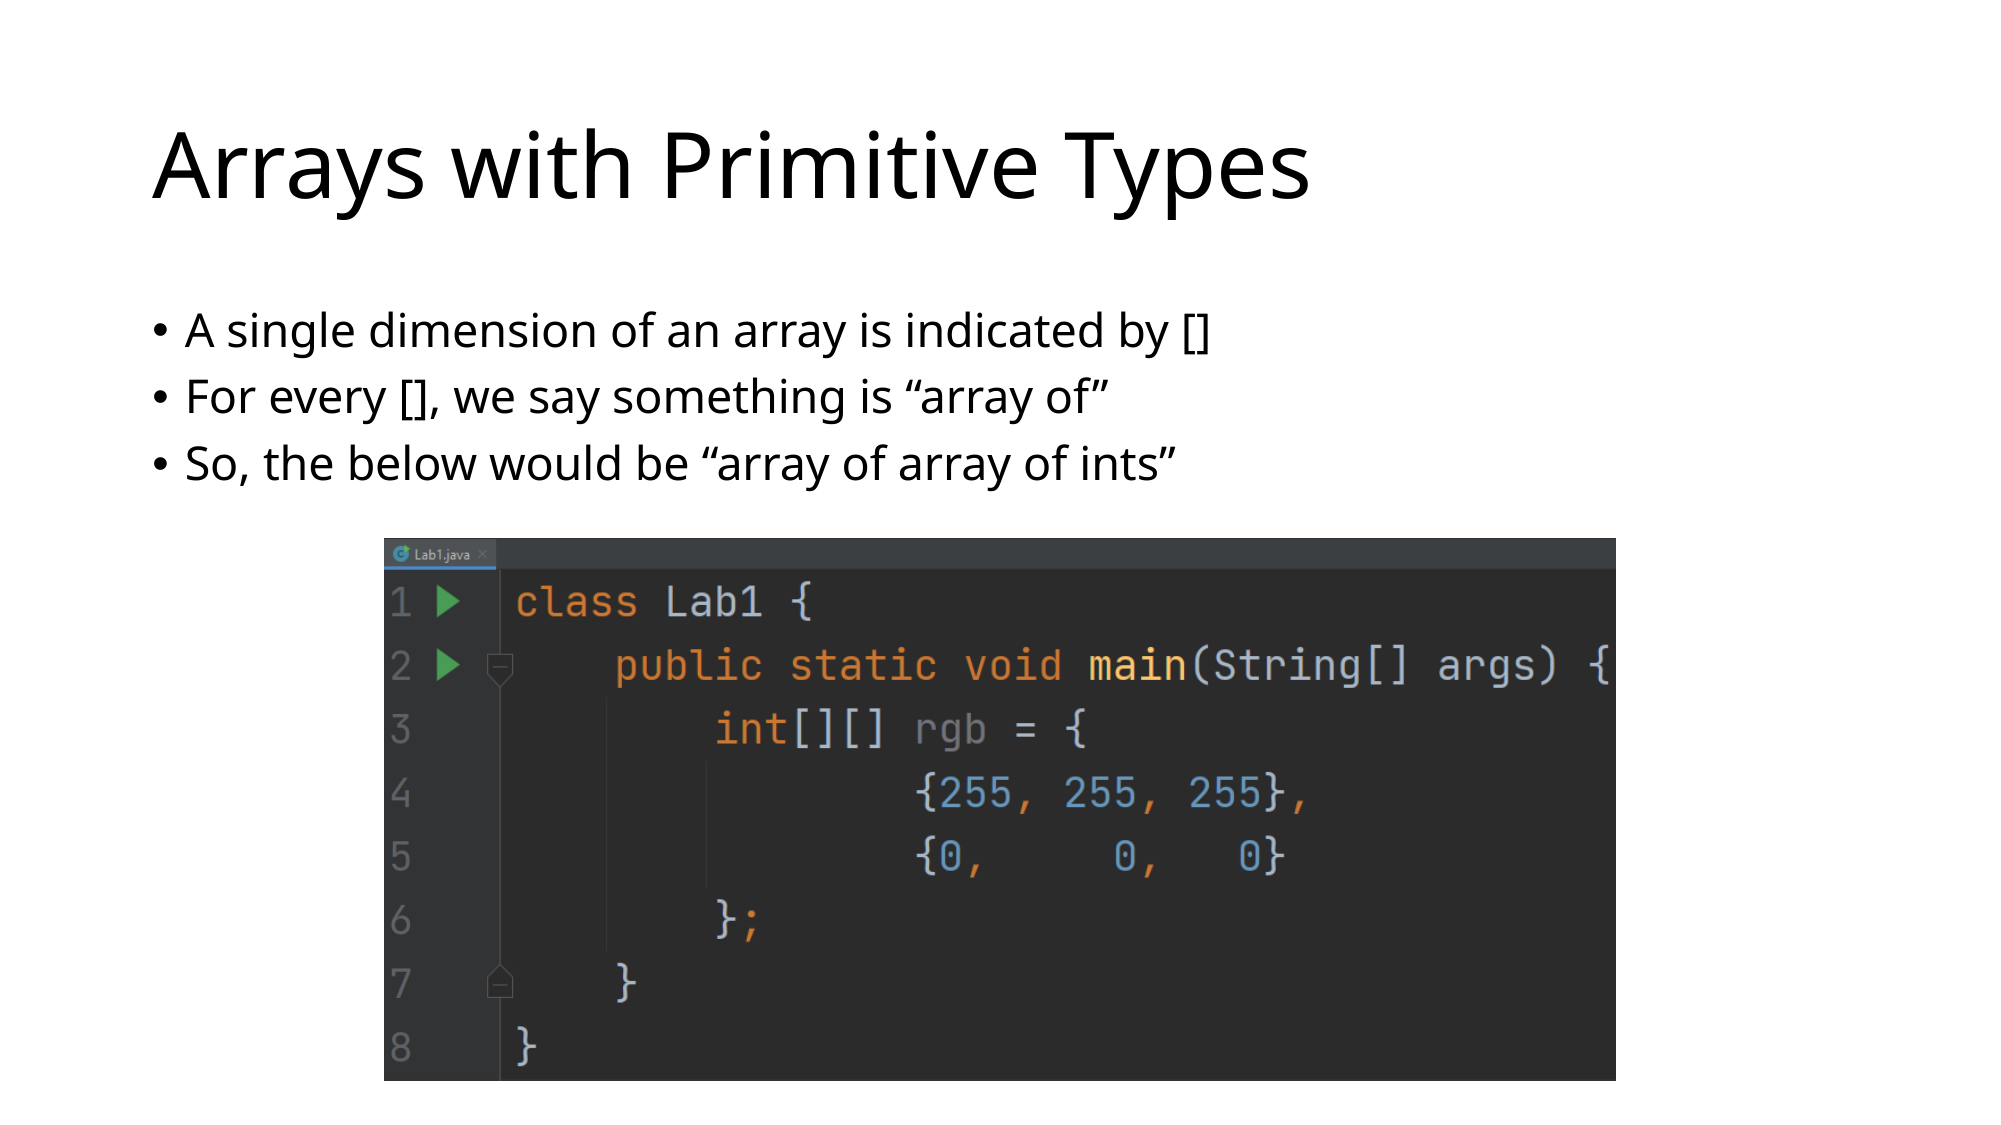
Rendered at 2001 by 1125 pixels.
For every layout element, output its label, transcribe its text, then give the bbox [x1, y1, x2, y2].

list A single dimension of an array is indicated by [] For every [], we say something is “array of” So, the below would be “array of array of ints” [137, 299, 1863, 499]
title Arrays with Primitive Types [137, 59, 1863, 278]
picture [384, 538, 1616, 1081]
